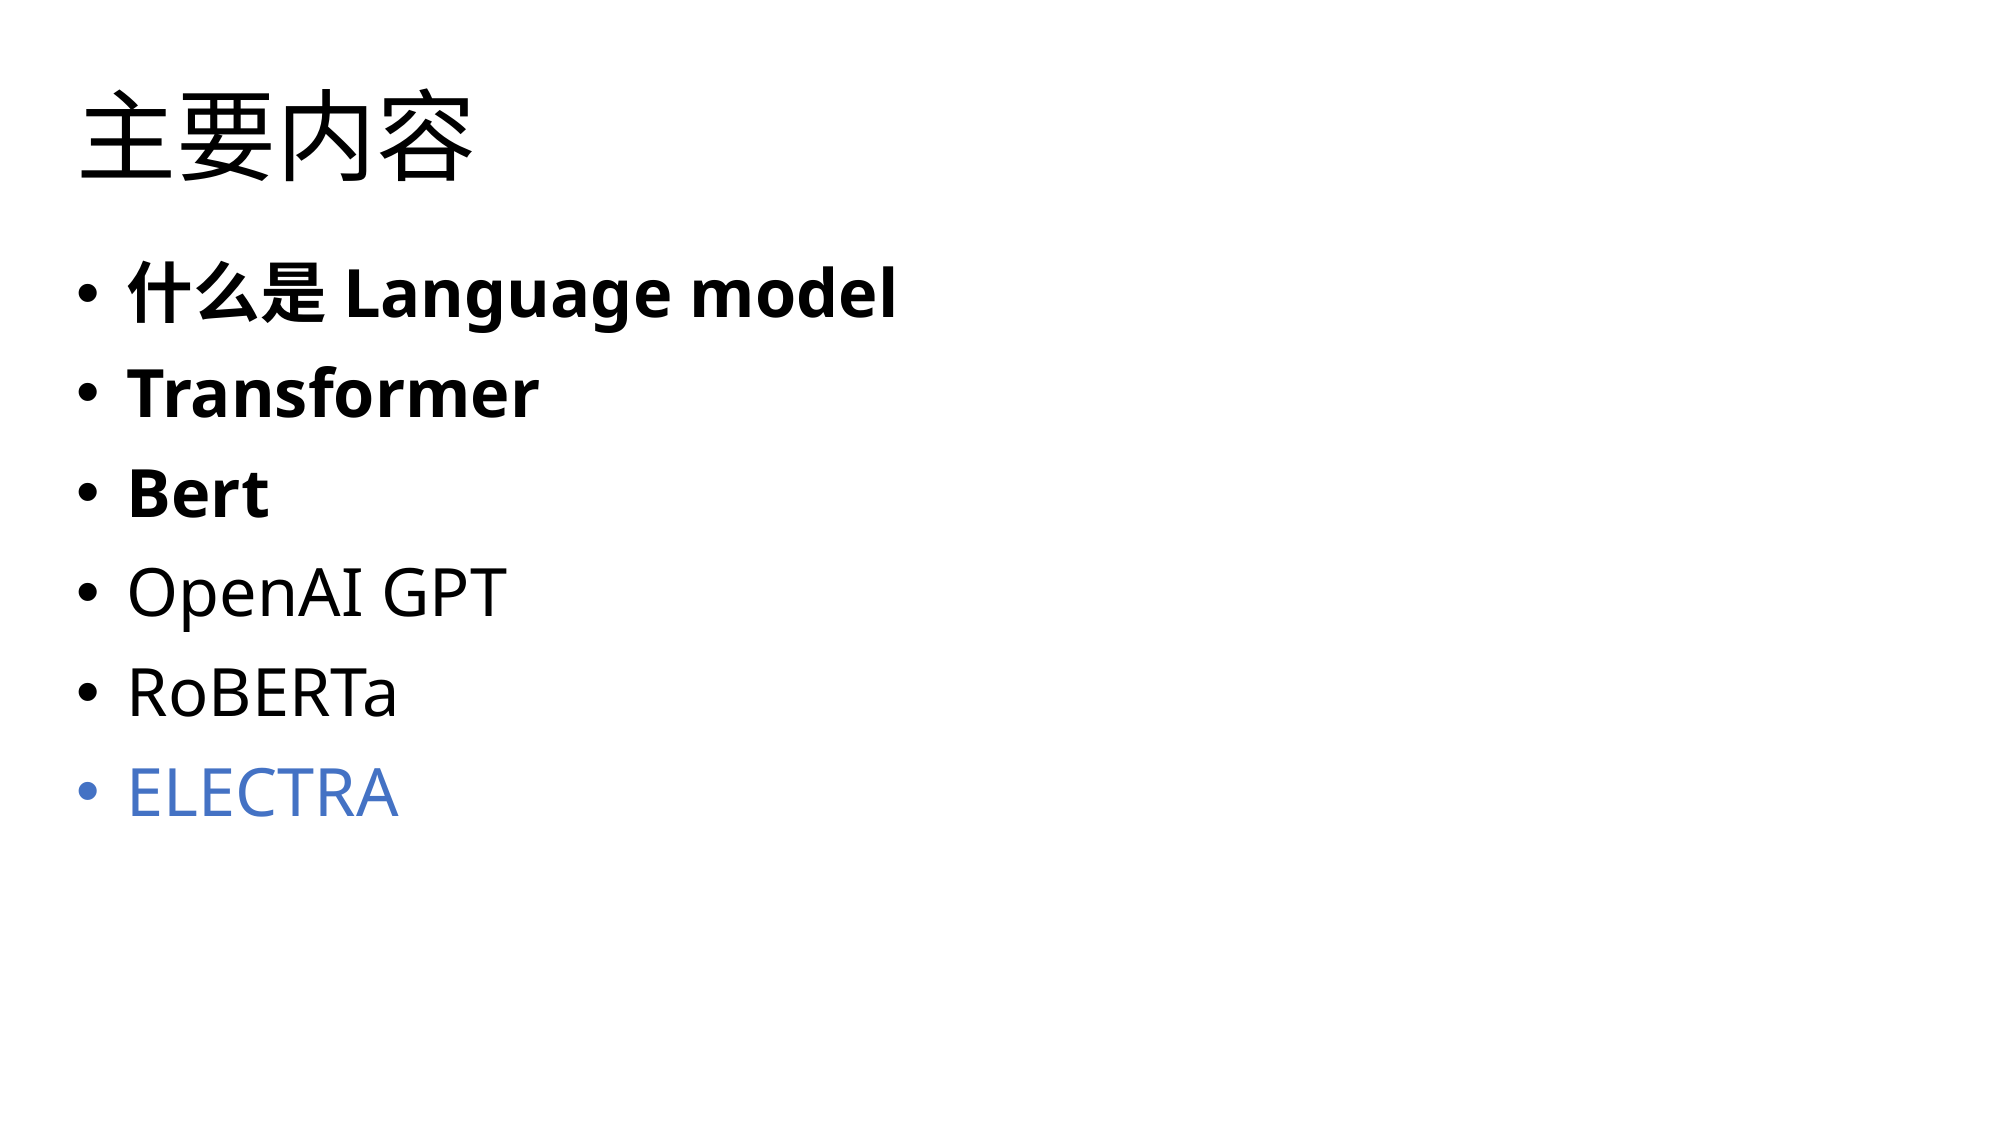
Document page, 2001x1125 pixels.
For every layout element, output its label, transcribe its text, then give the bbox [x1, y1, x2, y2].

title 主要内容 [61, 60, 1939, 224]
list 什么是Language model Transformer Bert OpenAI GPT RoBERTa ELECTRA [61, 252, 1939, 1014]
